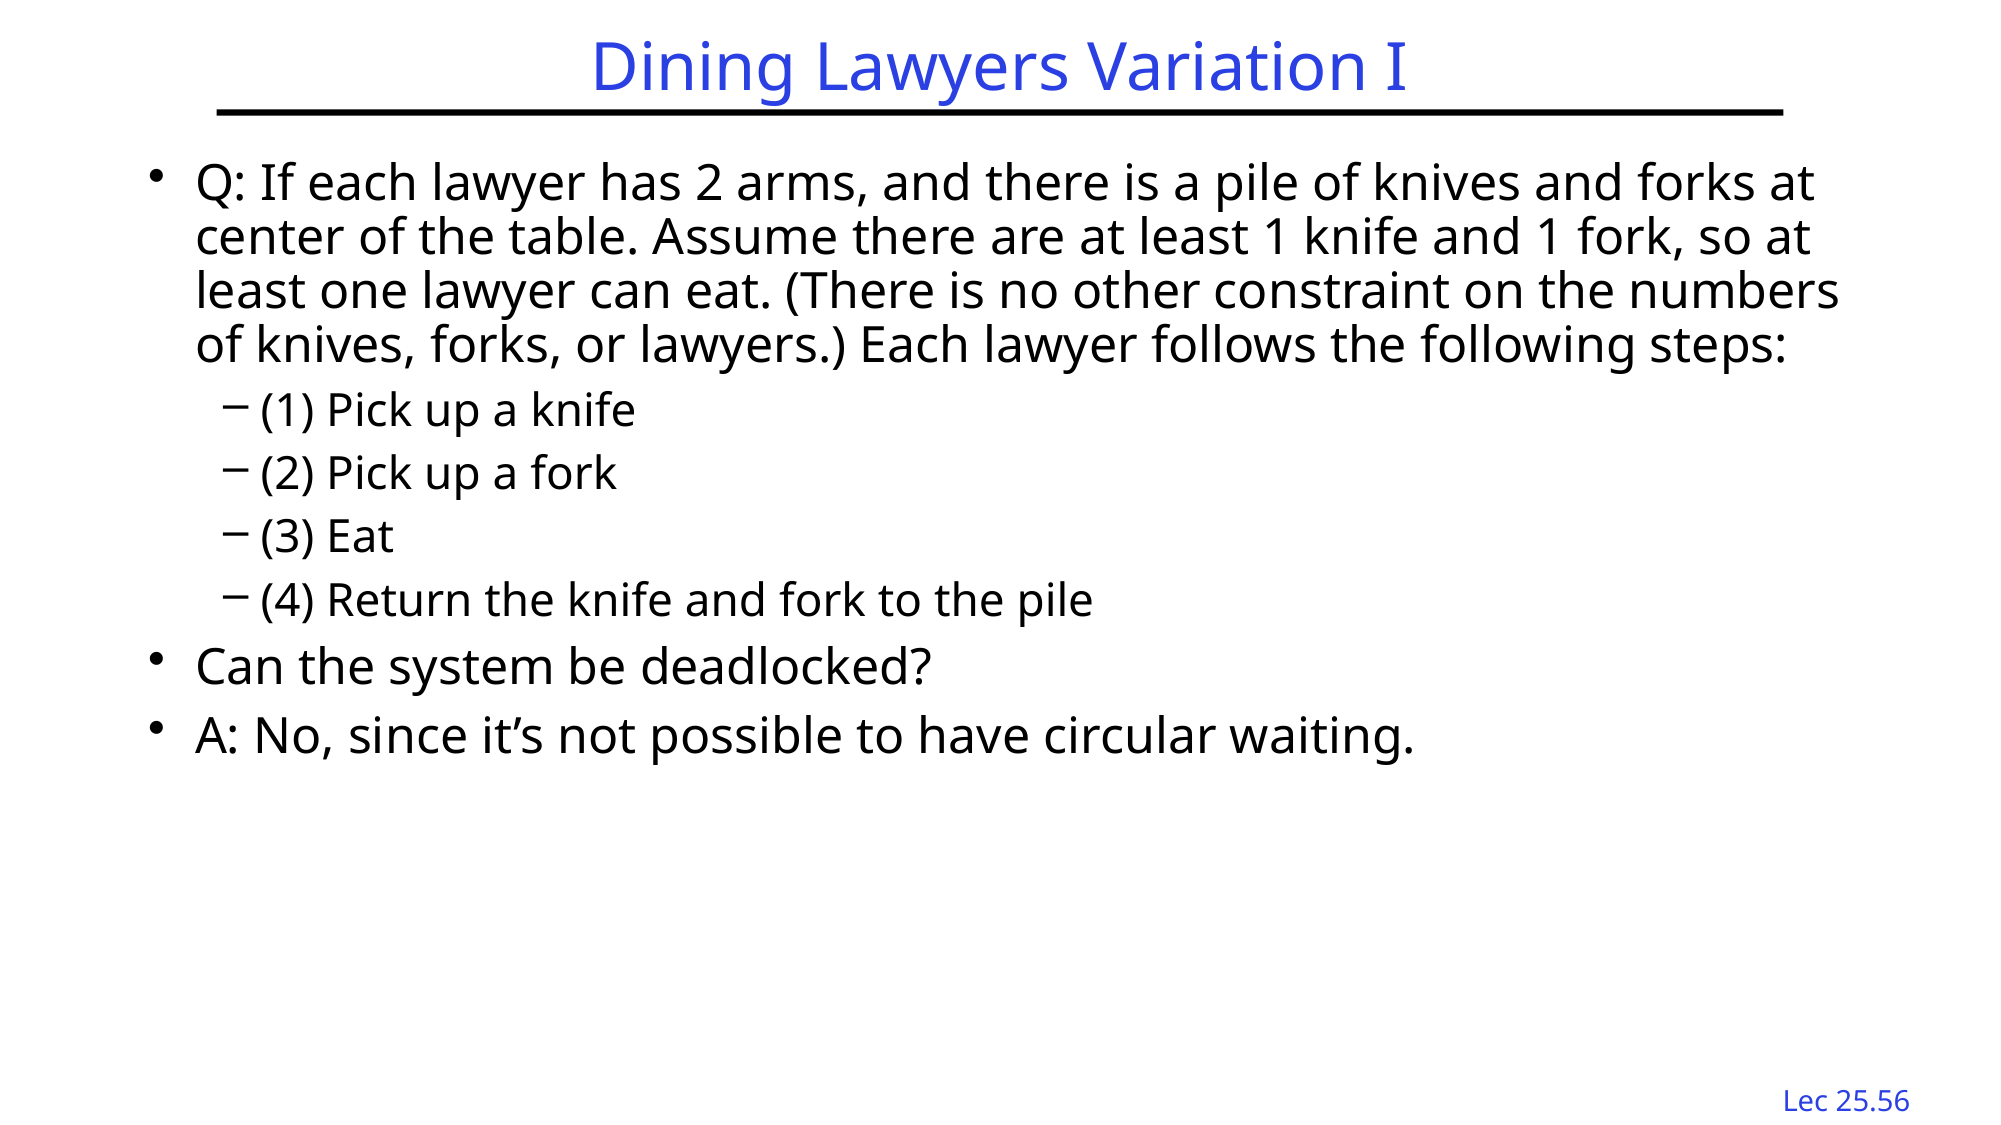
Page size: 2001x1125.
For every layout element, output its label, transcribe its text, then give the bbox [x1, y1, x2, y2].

title Dining Lawyers Variation I [216, 24, 1784, 113]
list Q: If each lawyer has 2 arms, and there is a pile of knives and forks at center of the table. Assume there are at least 1 knife and 1 fork, so at least one lawyer can eat. (There is no other constraint on the numbers of knives, forks, or lawyers.) Each lawyer follows the following steps: (1) Pick up a knife (2) Pick up a fork (3) Eat (4) Return the knife and fork to the pile Can the system be deadlocked? A: No, since it’s not possible to have circular waiting. [133, 149, 1867, 988]
